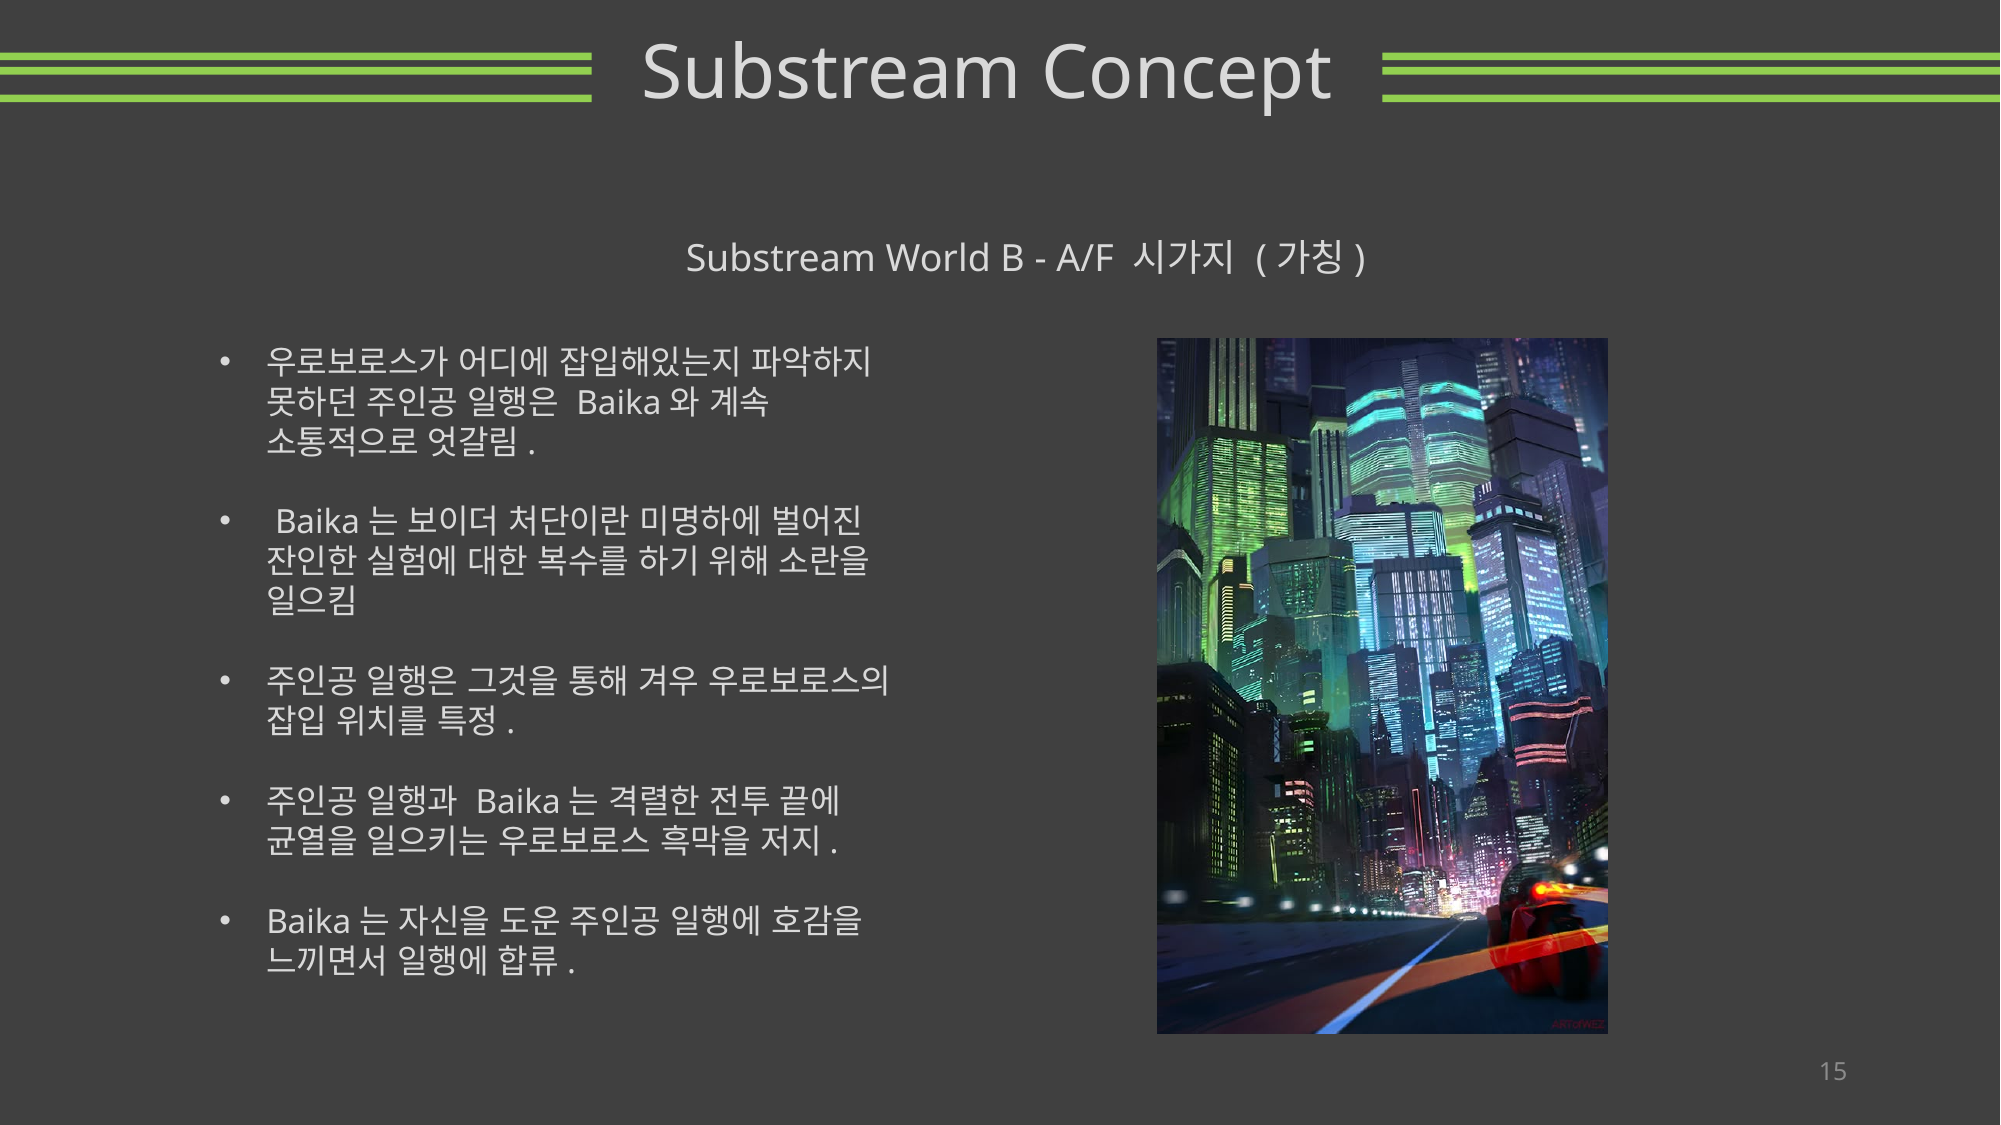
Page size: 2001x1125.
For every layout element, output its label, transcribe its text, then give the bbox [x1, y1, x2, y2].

picture [1157, 338, 1608, 1034]
text_box 우로보로스가 어디에 잡입해있는지 파악하지 못하던 주인공 일행은 Baika와 계속 소통적으로 엇갈림. Baika는 보이더 처단이란 미명하에 벌어진 잔인한 실험에 대한 복수를 하기 위해 소란을 일으킴 주인공 일행은 그것을 통해 겨우 우로보로스의 잡입 위치를 특정. 주인공 일행과 Baika는 격렬한 전투 끝에 균열을 일으키는 우로보로스 흑막을 저지. Baika는 자신을 도운 주인공 일행에 호감을 느끼면서 일행에 합류. [204, 333, 916, 987]
text_box [1383, 94, 2000, 103]
text_box [0, 52, 591, 61]
text_box Substream Concept [591, 16, 1383, 121]
text_box [1383, 66, 2000, 76]
text_box [0, 66, 591, 76]
text_box [0, 94, 591, 103]
text_box Substream World B - A/F 시가지 (가칭) [175, 226, 1876, 286]
text_box [1383, 52, 2000, 61]
slide_number 15 [1412, 1042, 1863, 1103]
